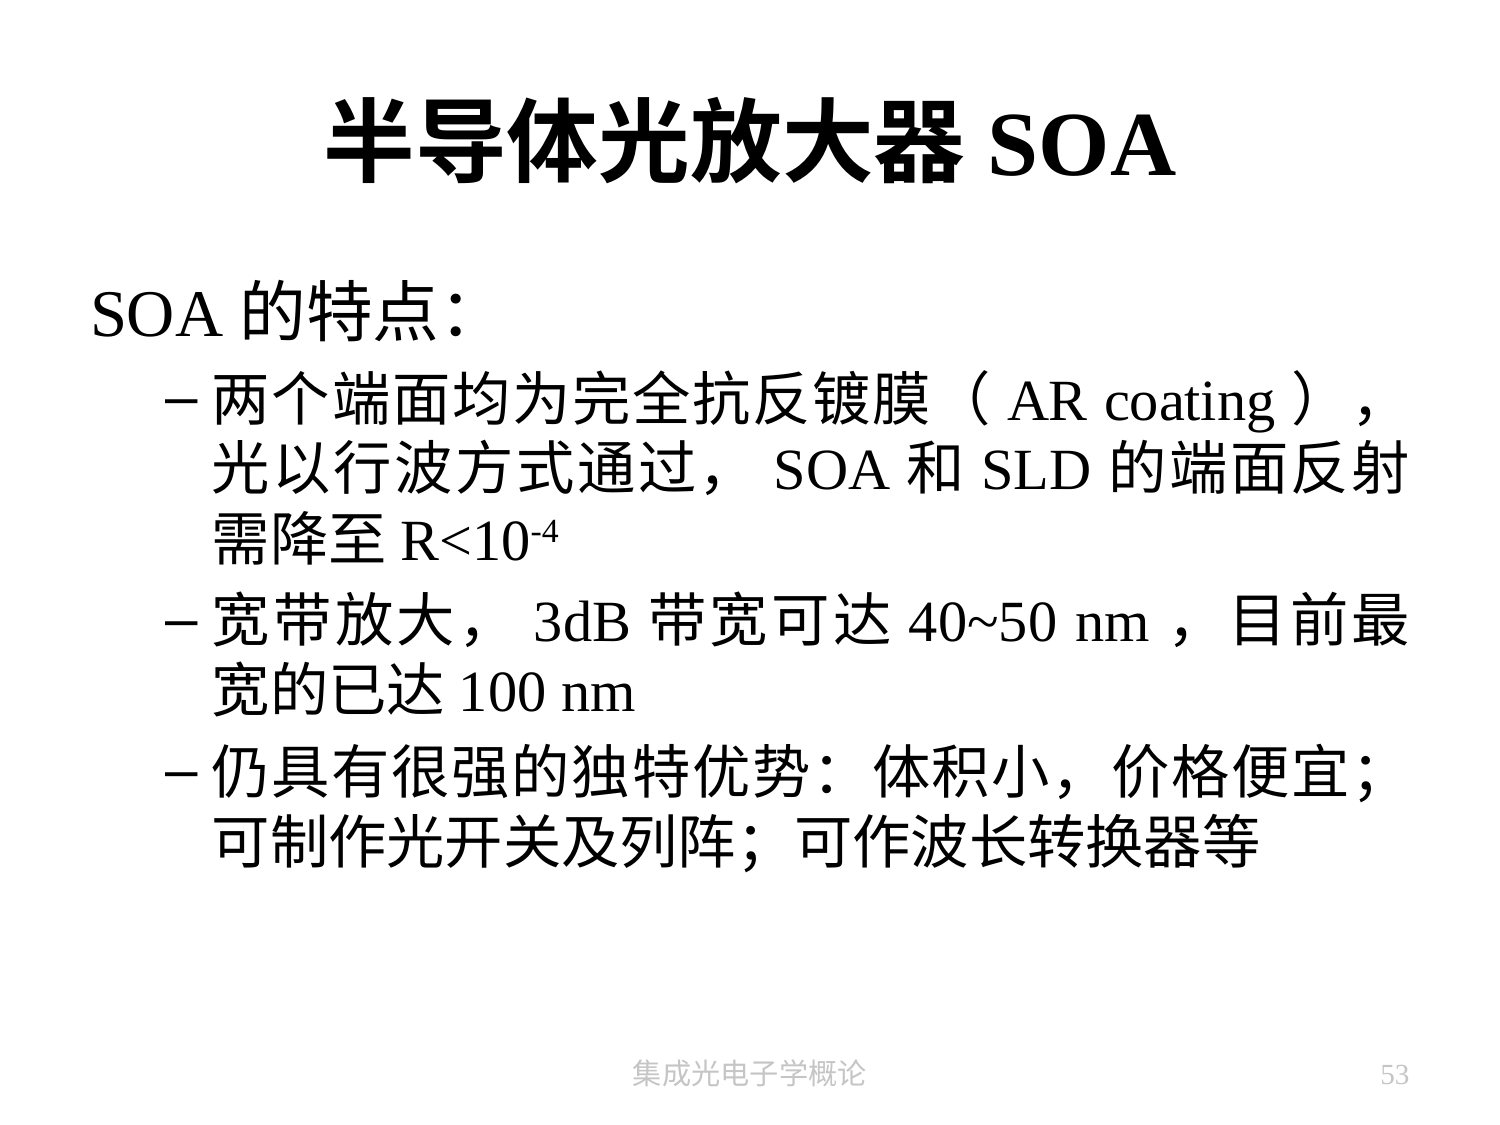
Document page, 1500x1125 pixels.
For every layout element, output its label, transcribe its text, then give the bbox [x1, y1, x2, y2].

list SOA的特点： 两个端面均为完全抗反镀膜（AR coating），光以行波方式通过，SOA和SLD的端面反射需降至R<10-4 宽带放大，3dB带宽可达40~50 nm，目前最宽的已达100 nm 仍具有很强的独特优势：体积小，价格便宜；可制作光开关及列阵；可作波长转换器等 [75, 262, 1425, 1005]
slide_number 53 [1074, 1042, 1425, 1103]
title 半导体光放大器SOA [75, 45, 1425, 233]
footer 集成光电子学概论 [512, 1042, 988, 1103]
